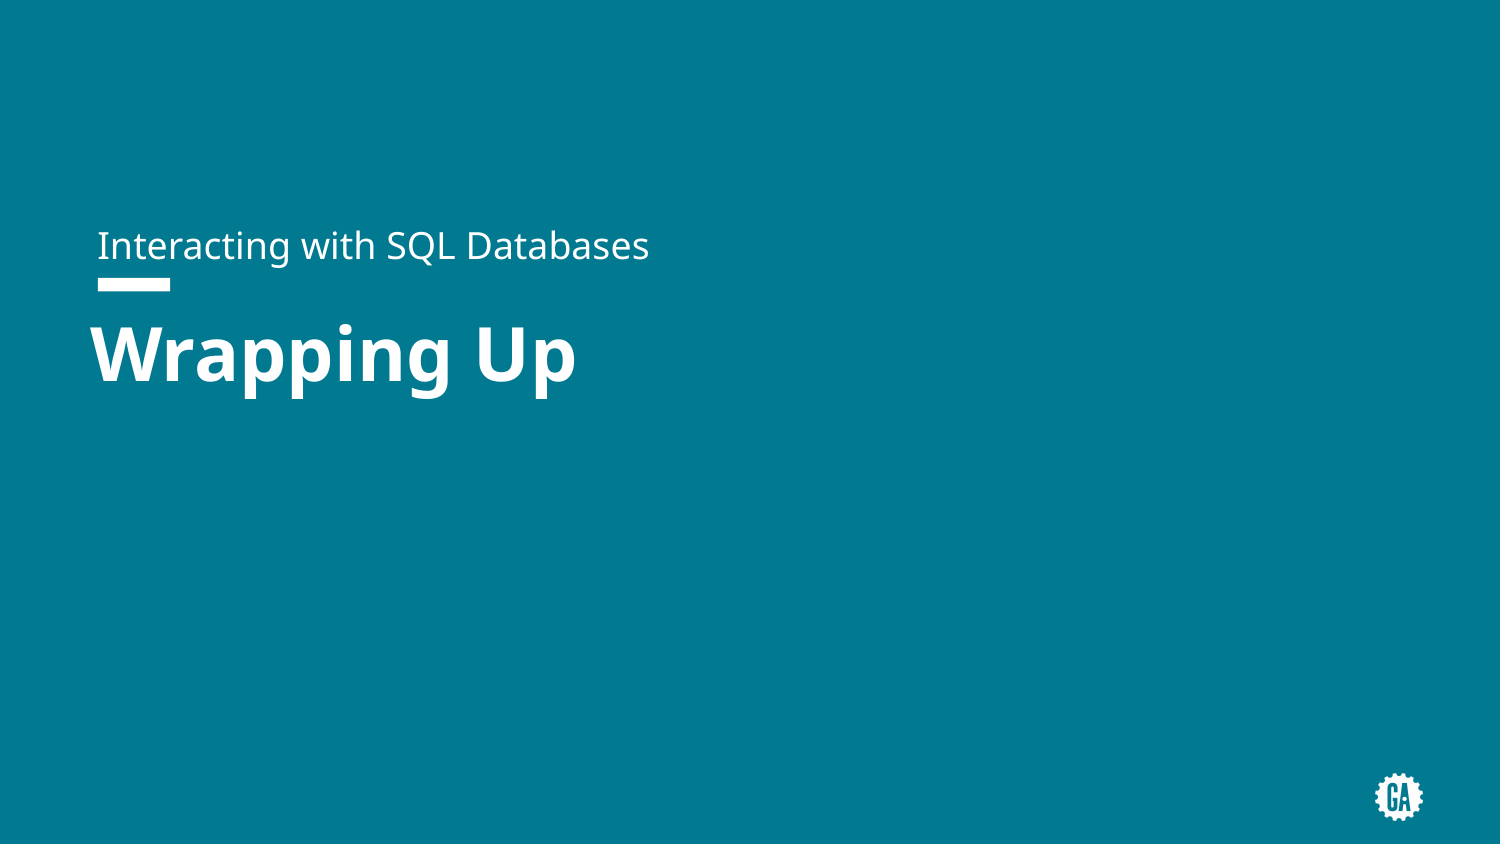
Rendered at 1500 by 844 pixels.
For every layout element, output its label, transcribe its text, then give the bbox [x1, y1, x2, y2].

picture [1351, 749, 1447, 844]
title Wrapping Up [75, 291, 1314, 553]
subtitle Interacting with SQL Databases [82, 200, 1306, 268]
